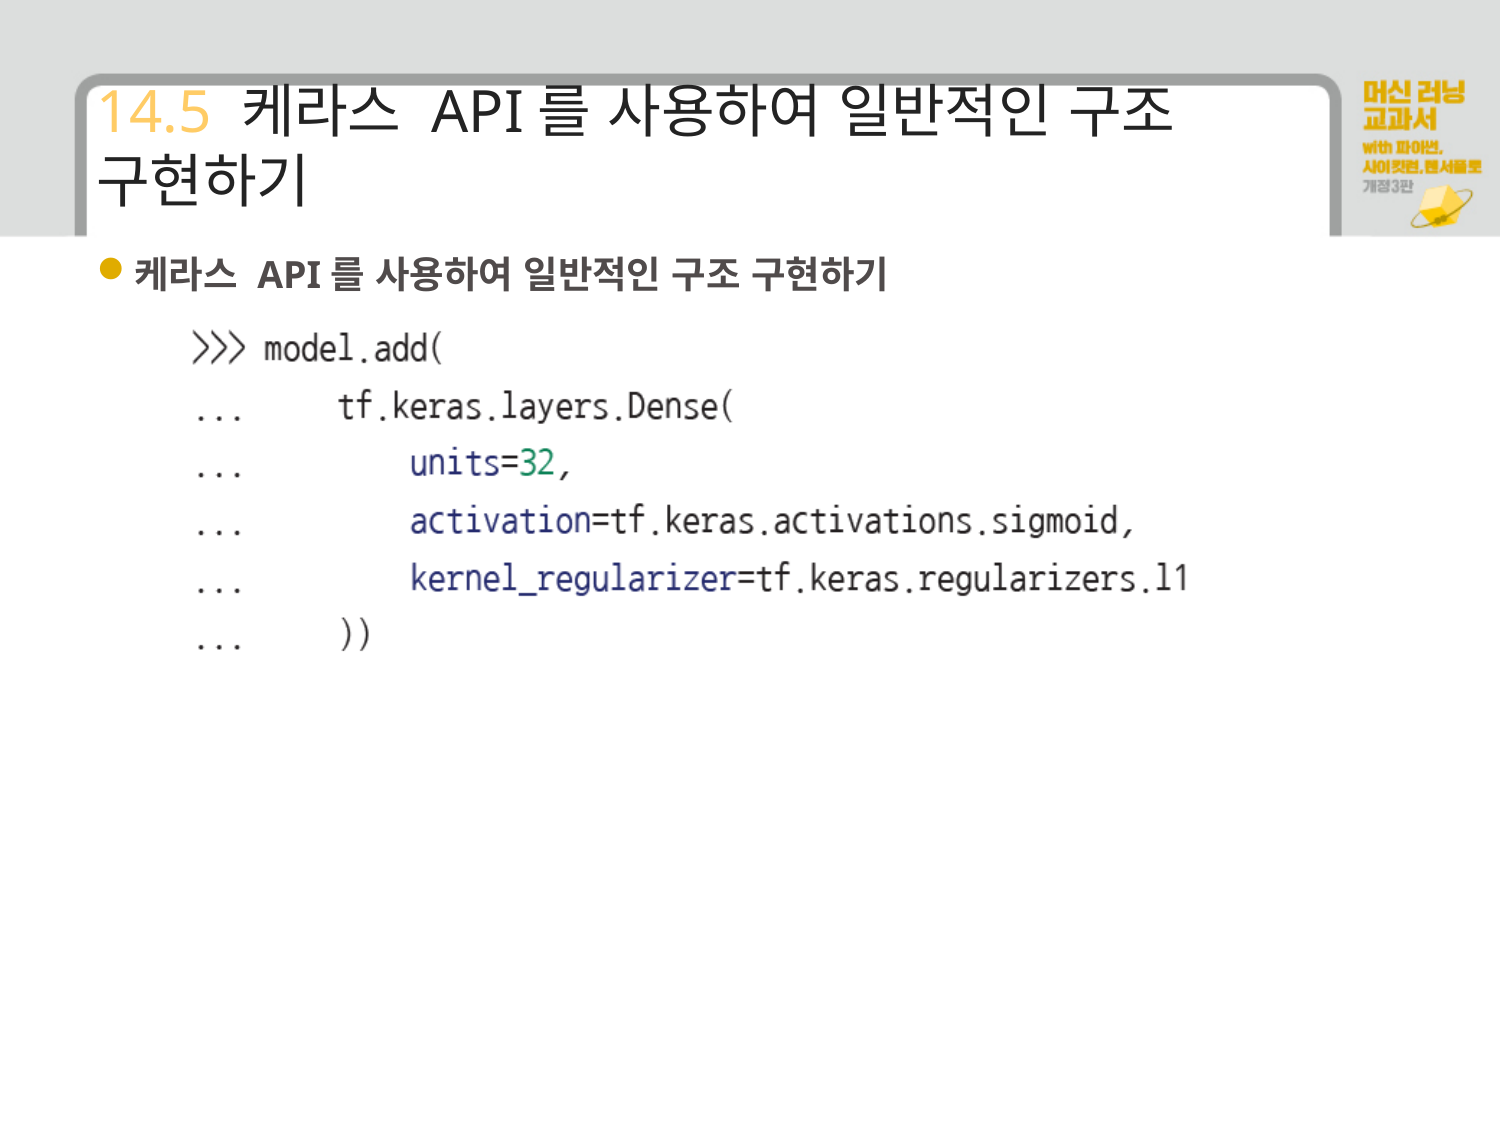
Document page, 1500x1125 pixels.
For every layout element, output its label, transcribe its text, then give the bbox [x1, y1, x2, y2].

picture [0, 0, 1500, 1125]
title 14.5 케라스 API를 사용하여 일반적인 구조 구현하기 [81, 90, 1412, 222]
list 케라스 API를 사용하여 일반적인 구조 구현하기 [81, 239, 1412, 1054]
